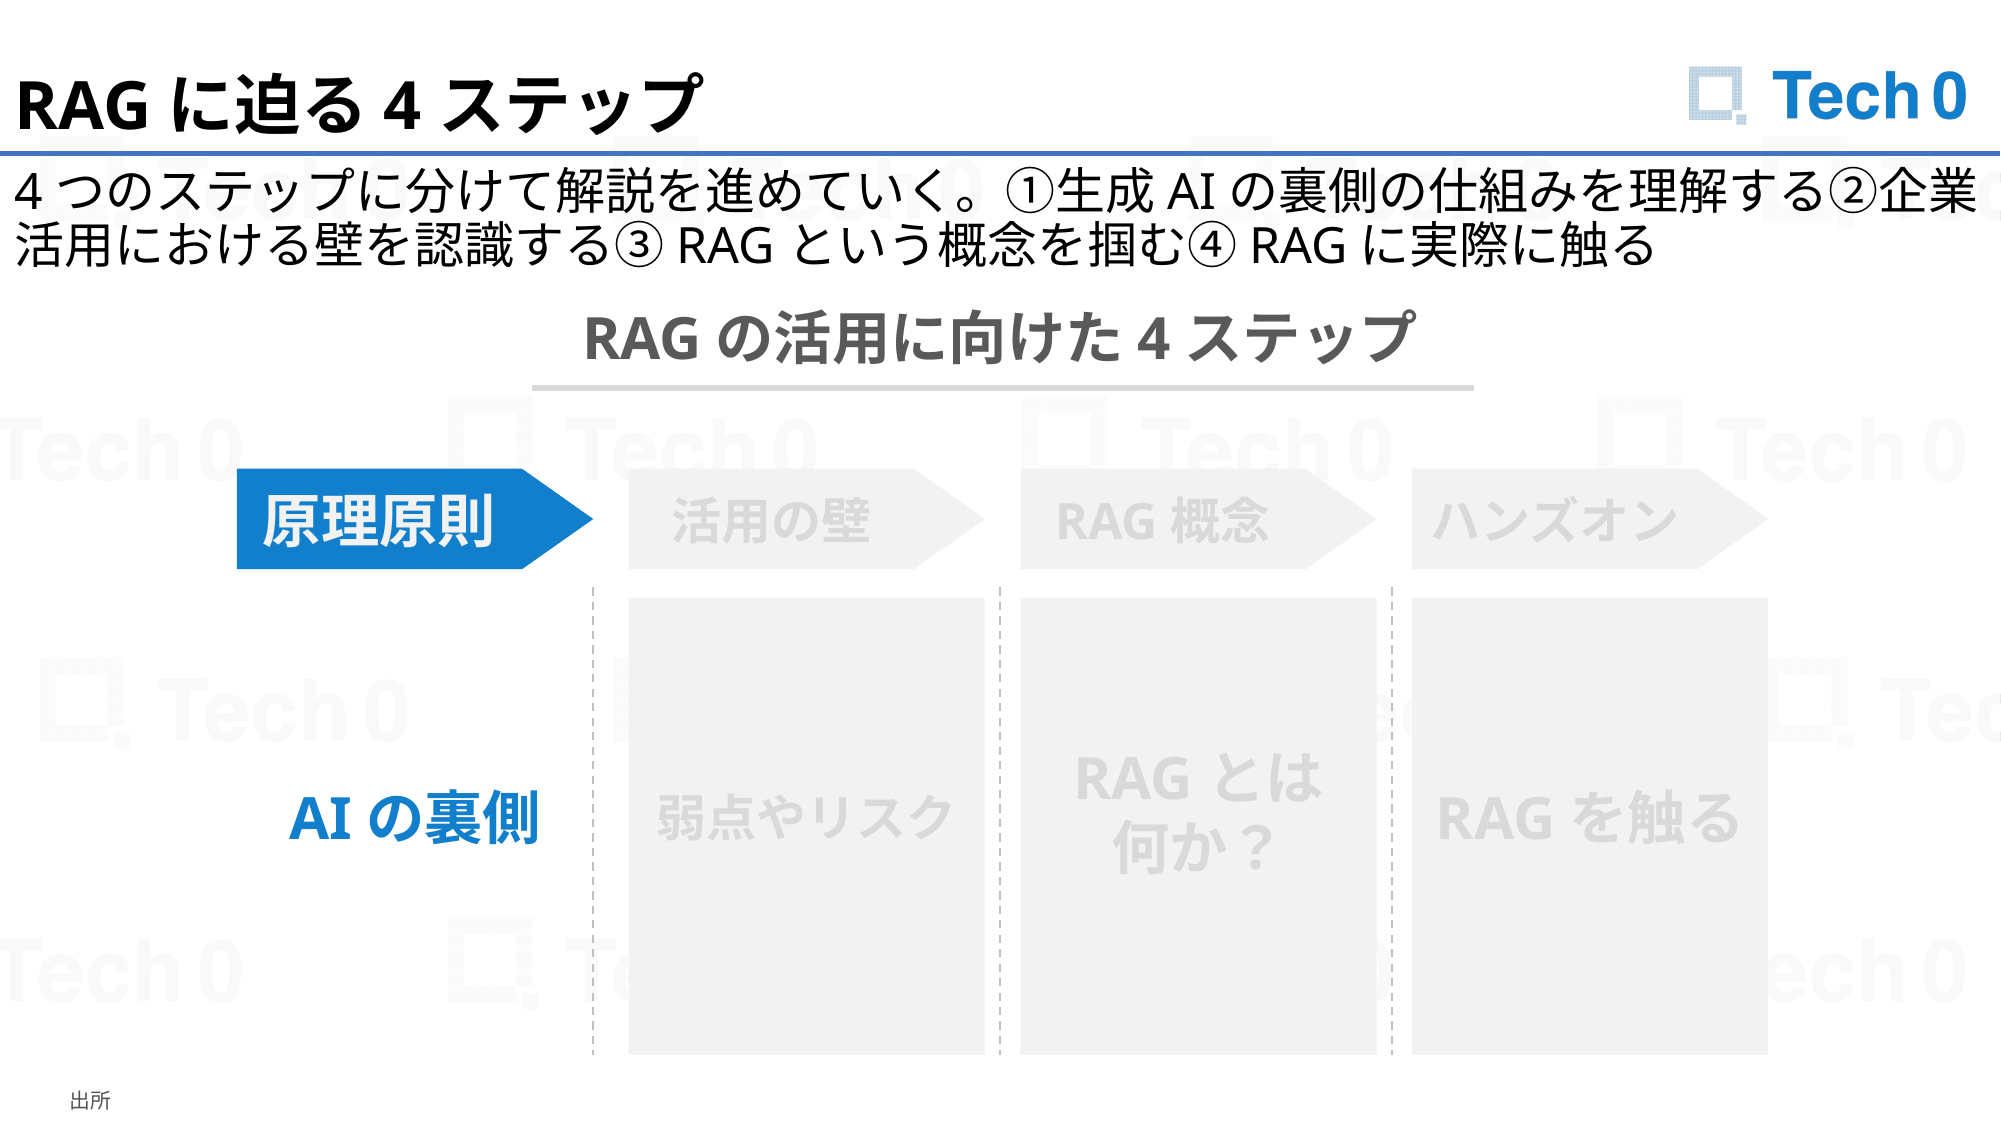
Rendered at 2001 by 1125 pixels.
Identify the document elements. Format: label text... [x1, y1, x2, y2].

text_box RAGの活用に向けた4ステップ [89, 277, 1911, 395]
text_box RAG概念 [1019, 467, 1379, 571]
text_box RAGを触る [1411, 597, 1769, 1056]
text_box 活用の壁 [627, 467, 987, 571]
list RAGに迫る4ステップ [0, 0, 2000, 152]
text_box 原理原則 [235, 467, 596, 571]
text_box AIの裏側 [236, 597, 594, 1056]
text_box ハンズオン [1411, 467, 1771, 571]
list 4つのステップに分けて解説を進めていく。①生成AIの裏側の仕組みを理解する②企業活用における壁を認識する③RAGという概念を掴む④RAGに実際に触る [0, 159, 2000, 276]
text_box RAGとは 何か？ [1019, 597, 1378, 1056]
text_box 弱点やリスク [628, 597, 986, 1056]
